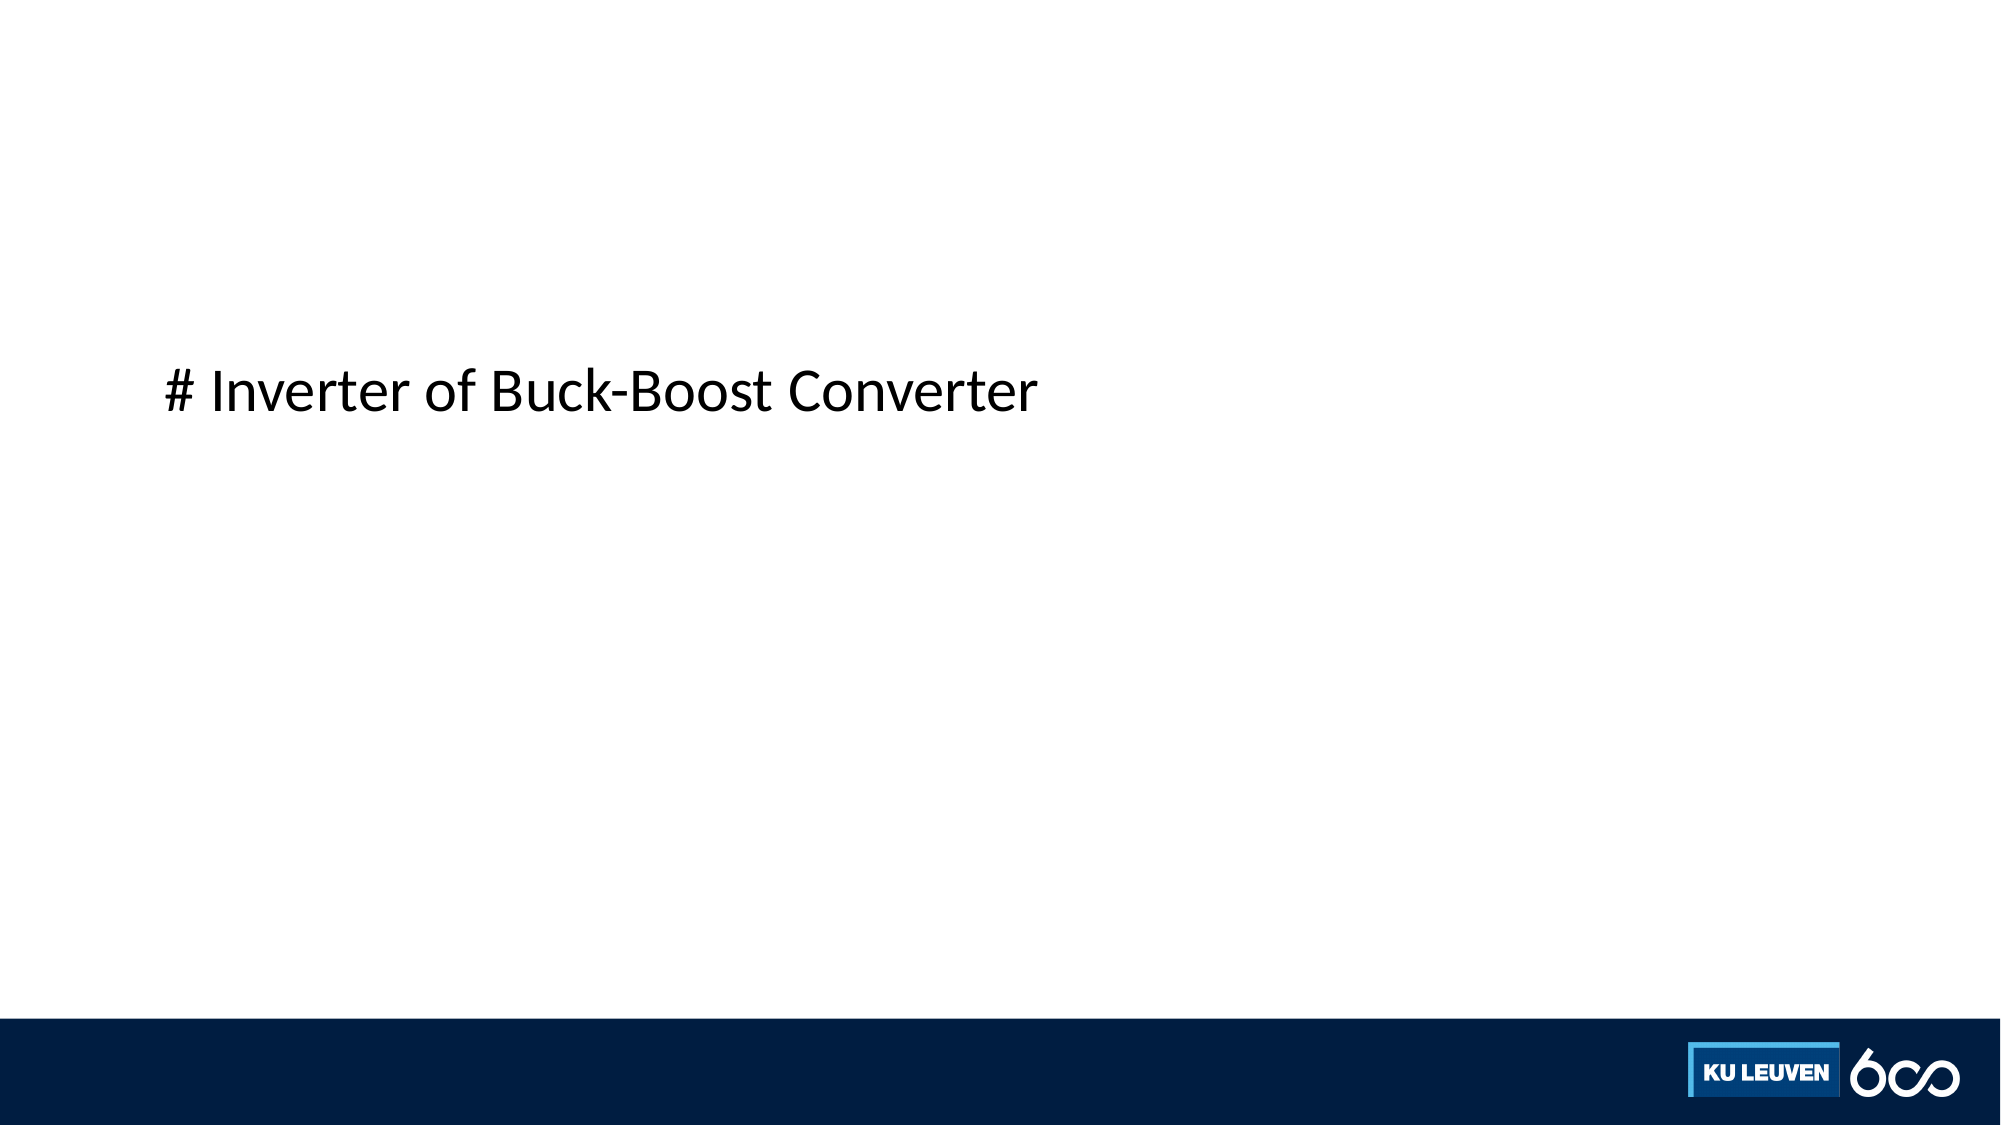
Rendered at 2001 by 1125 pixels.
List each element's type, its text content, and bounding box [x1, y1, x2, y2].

text_box # Inverter of Buck-Boost Converter [149, 341, 1650, 642]
picture [1688, 1042, 1960, 1097]
